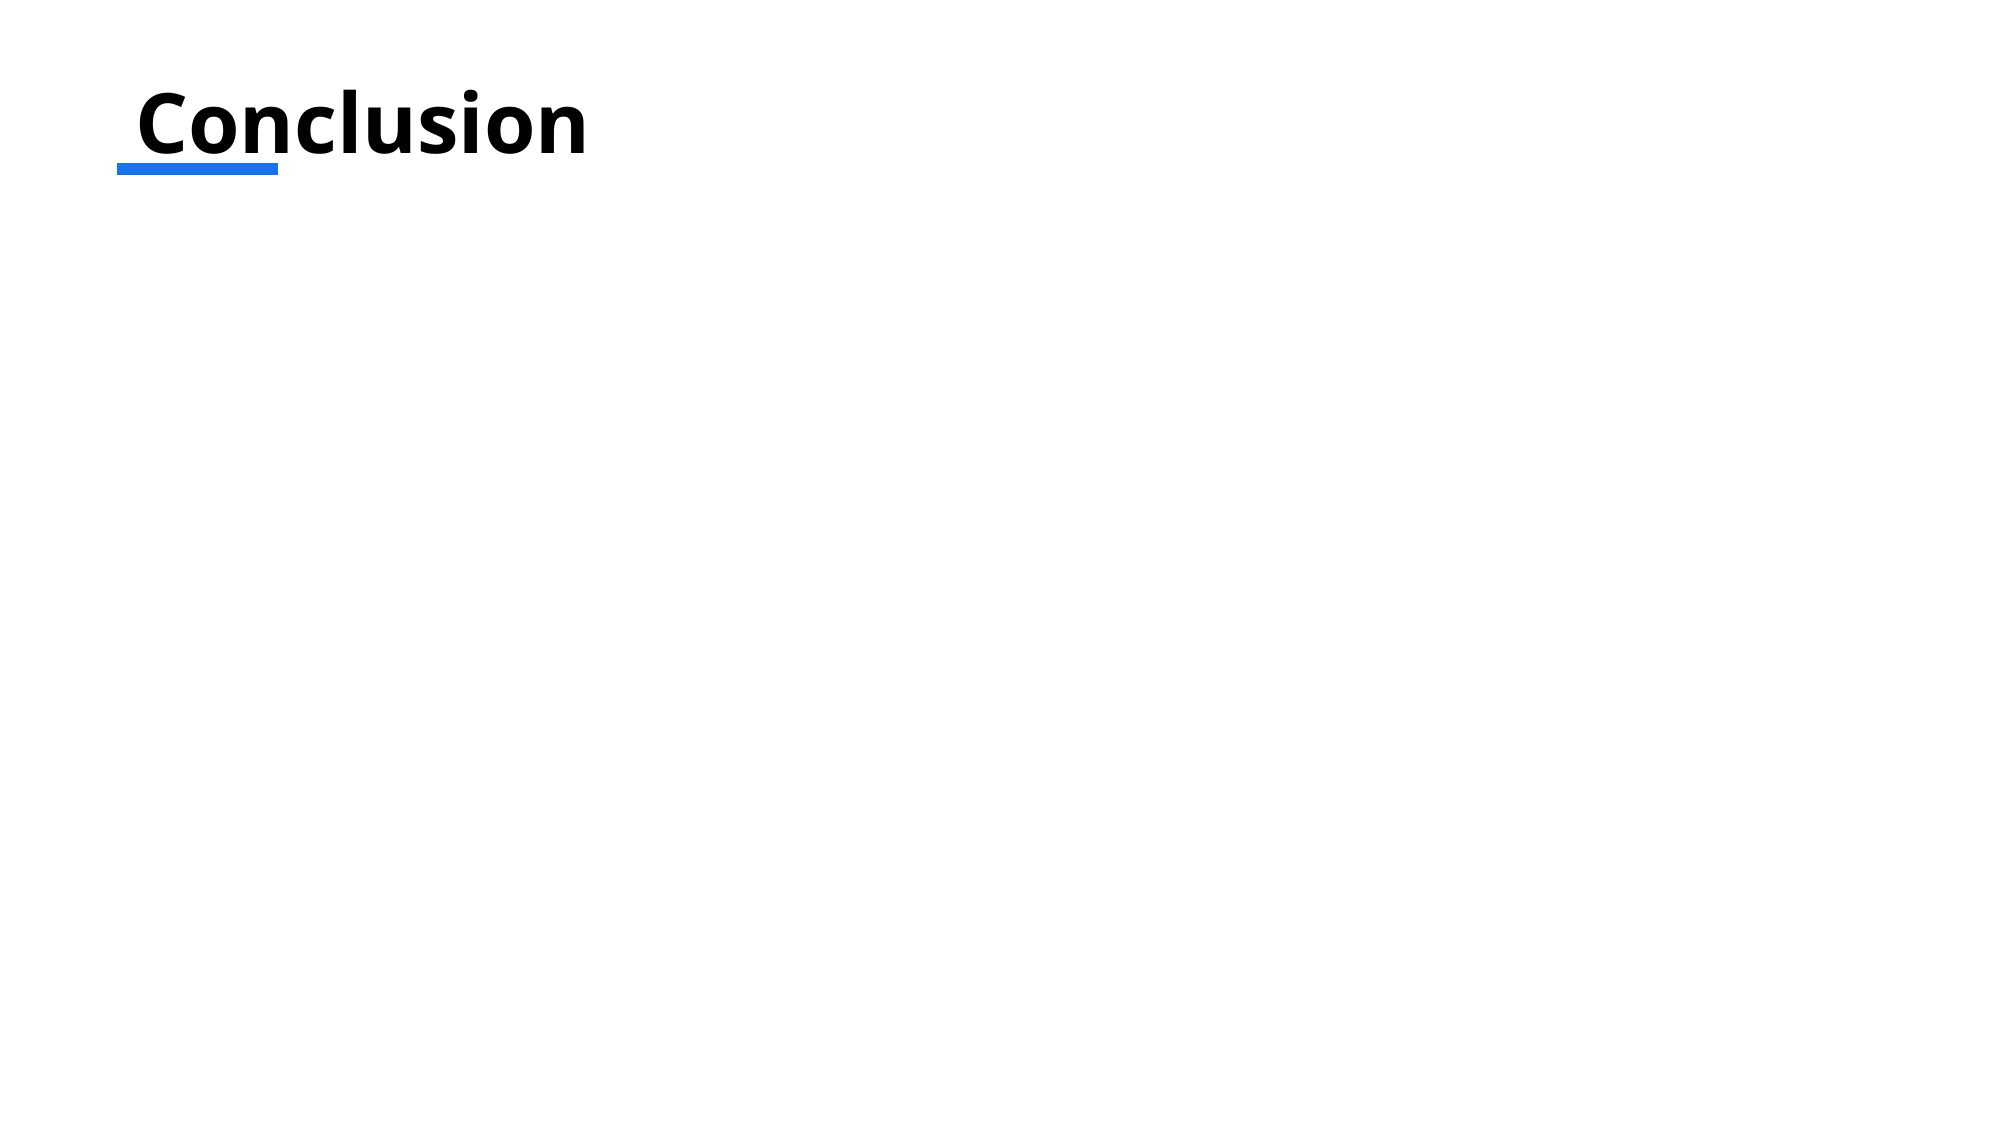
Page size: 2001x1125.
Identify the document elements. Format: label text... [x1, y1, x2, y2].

title Conclusion [120, 62, 1110, 200]
